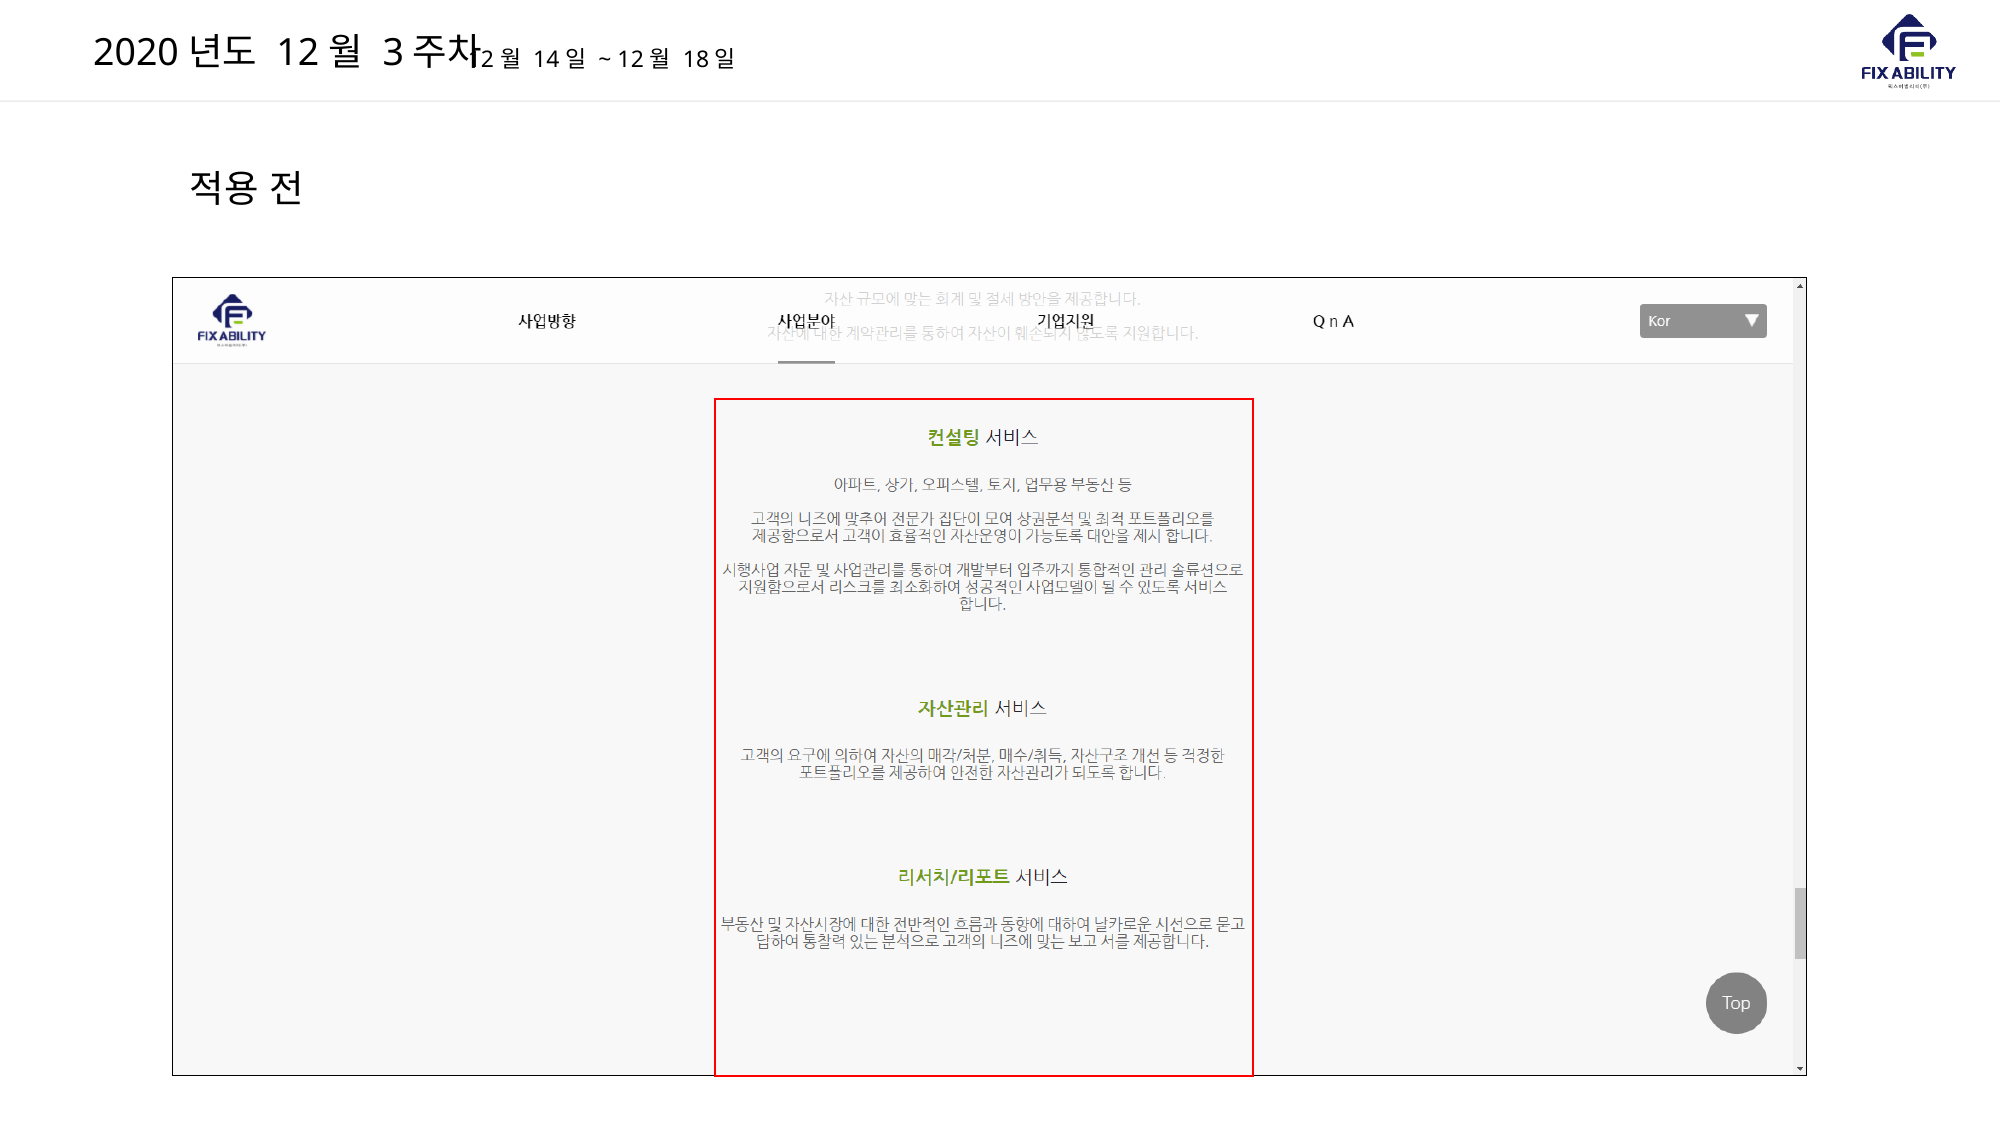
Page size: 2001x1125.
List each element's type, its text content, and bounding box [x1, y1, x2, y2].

text_box 12월 14일 ~ 12월 18일 [453, 37, 751, 80]
text_box 2020년도 12월 3주차 [78, 20, 508, 80]
picture [1816, 0, 2000, 103]
picture [172, 277, 1807, 1076]
text_box 적용 전 [175, 158, 319, 218]
